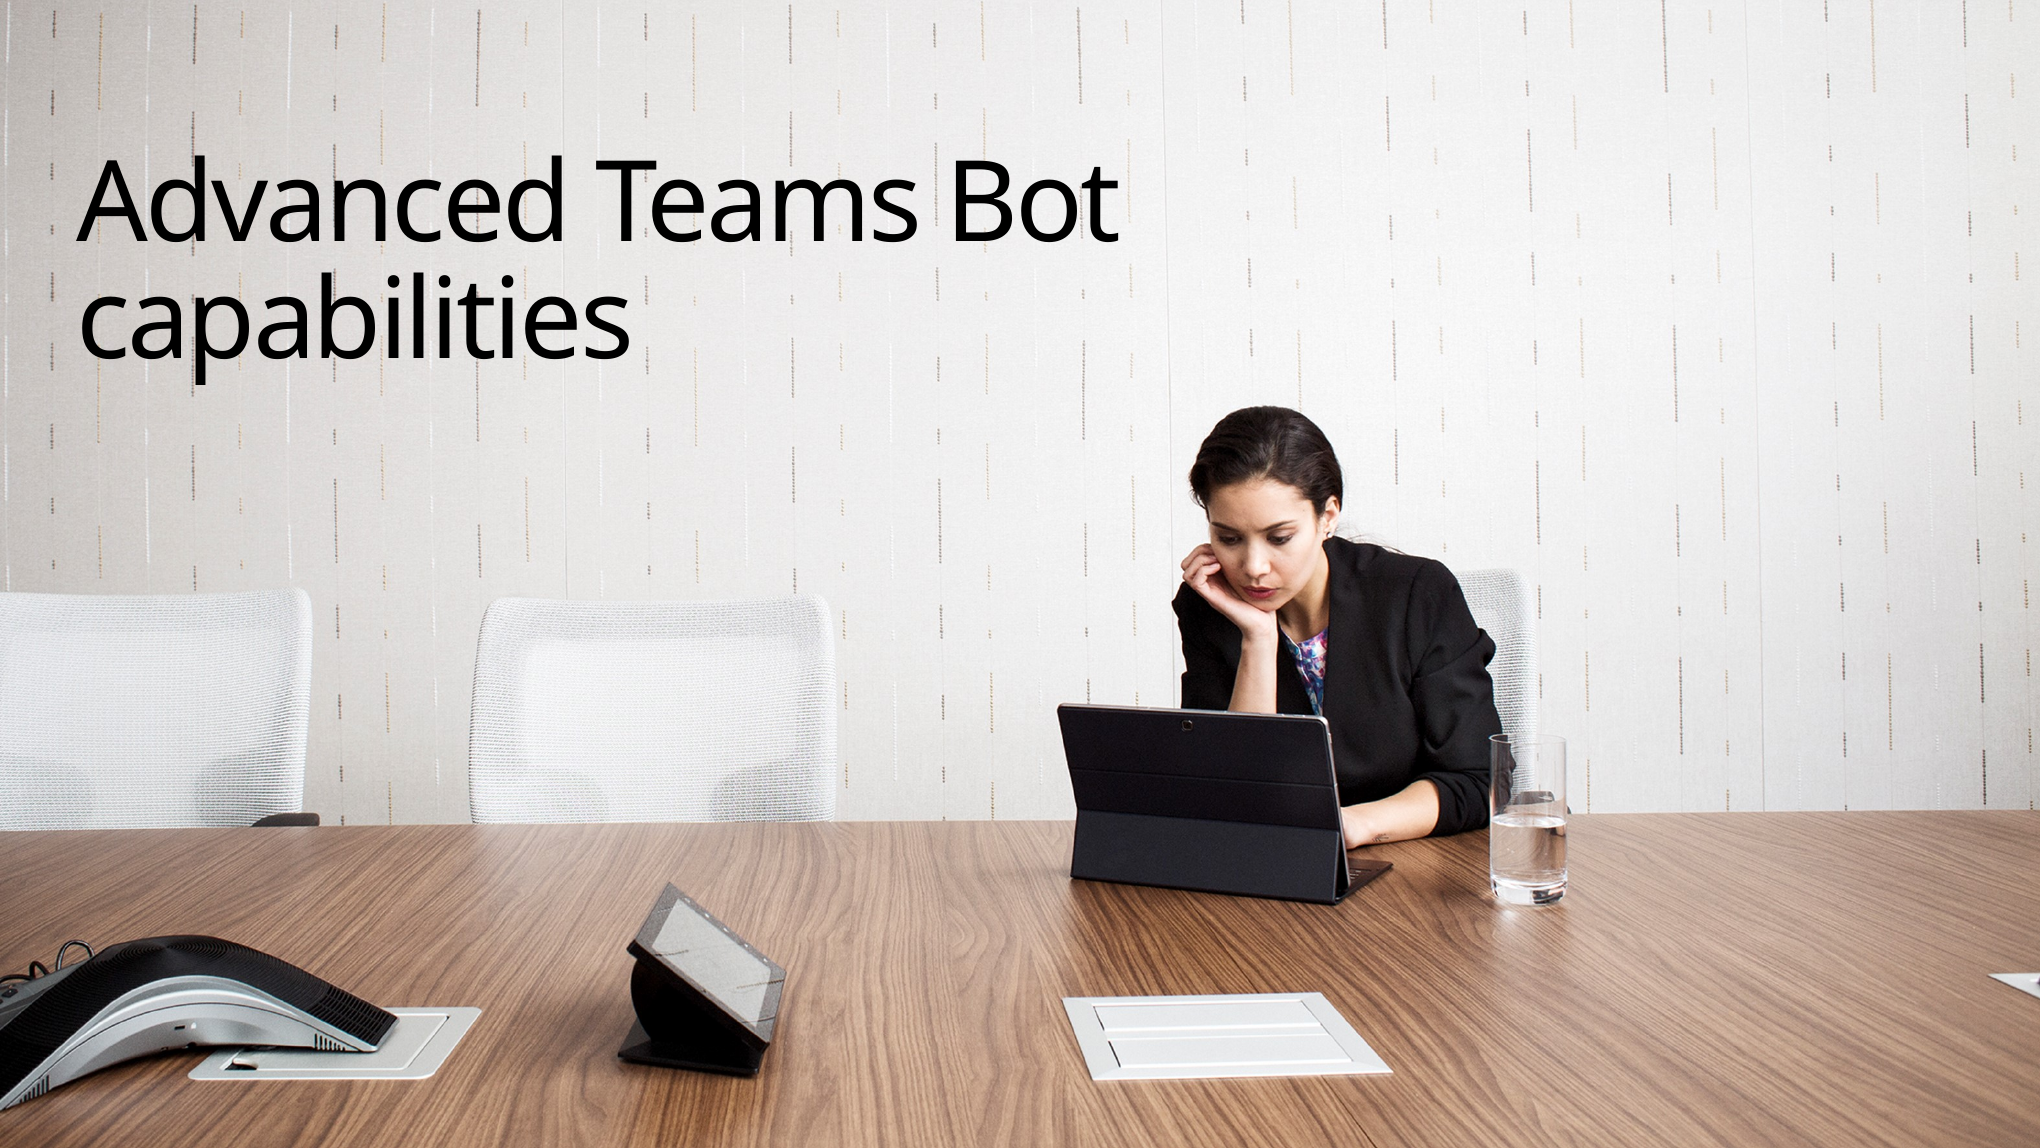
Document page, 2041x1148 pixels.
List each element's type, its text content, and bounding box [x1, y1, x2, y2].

picture [0, 0, 2040, 1148]
title Advanced Teams Bot capabilities [76, 147, 1324, 591]
